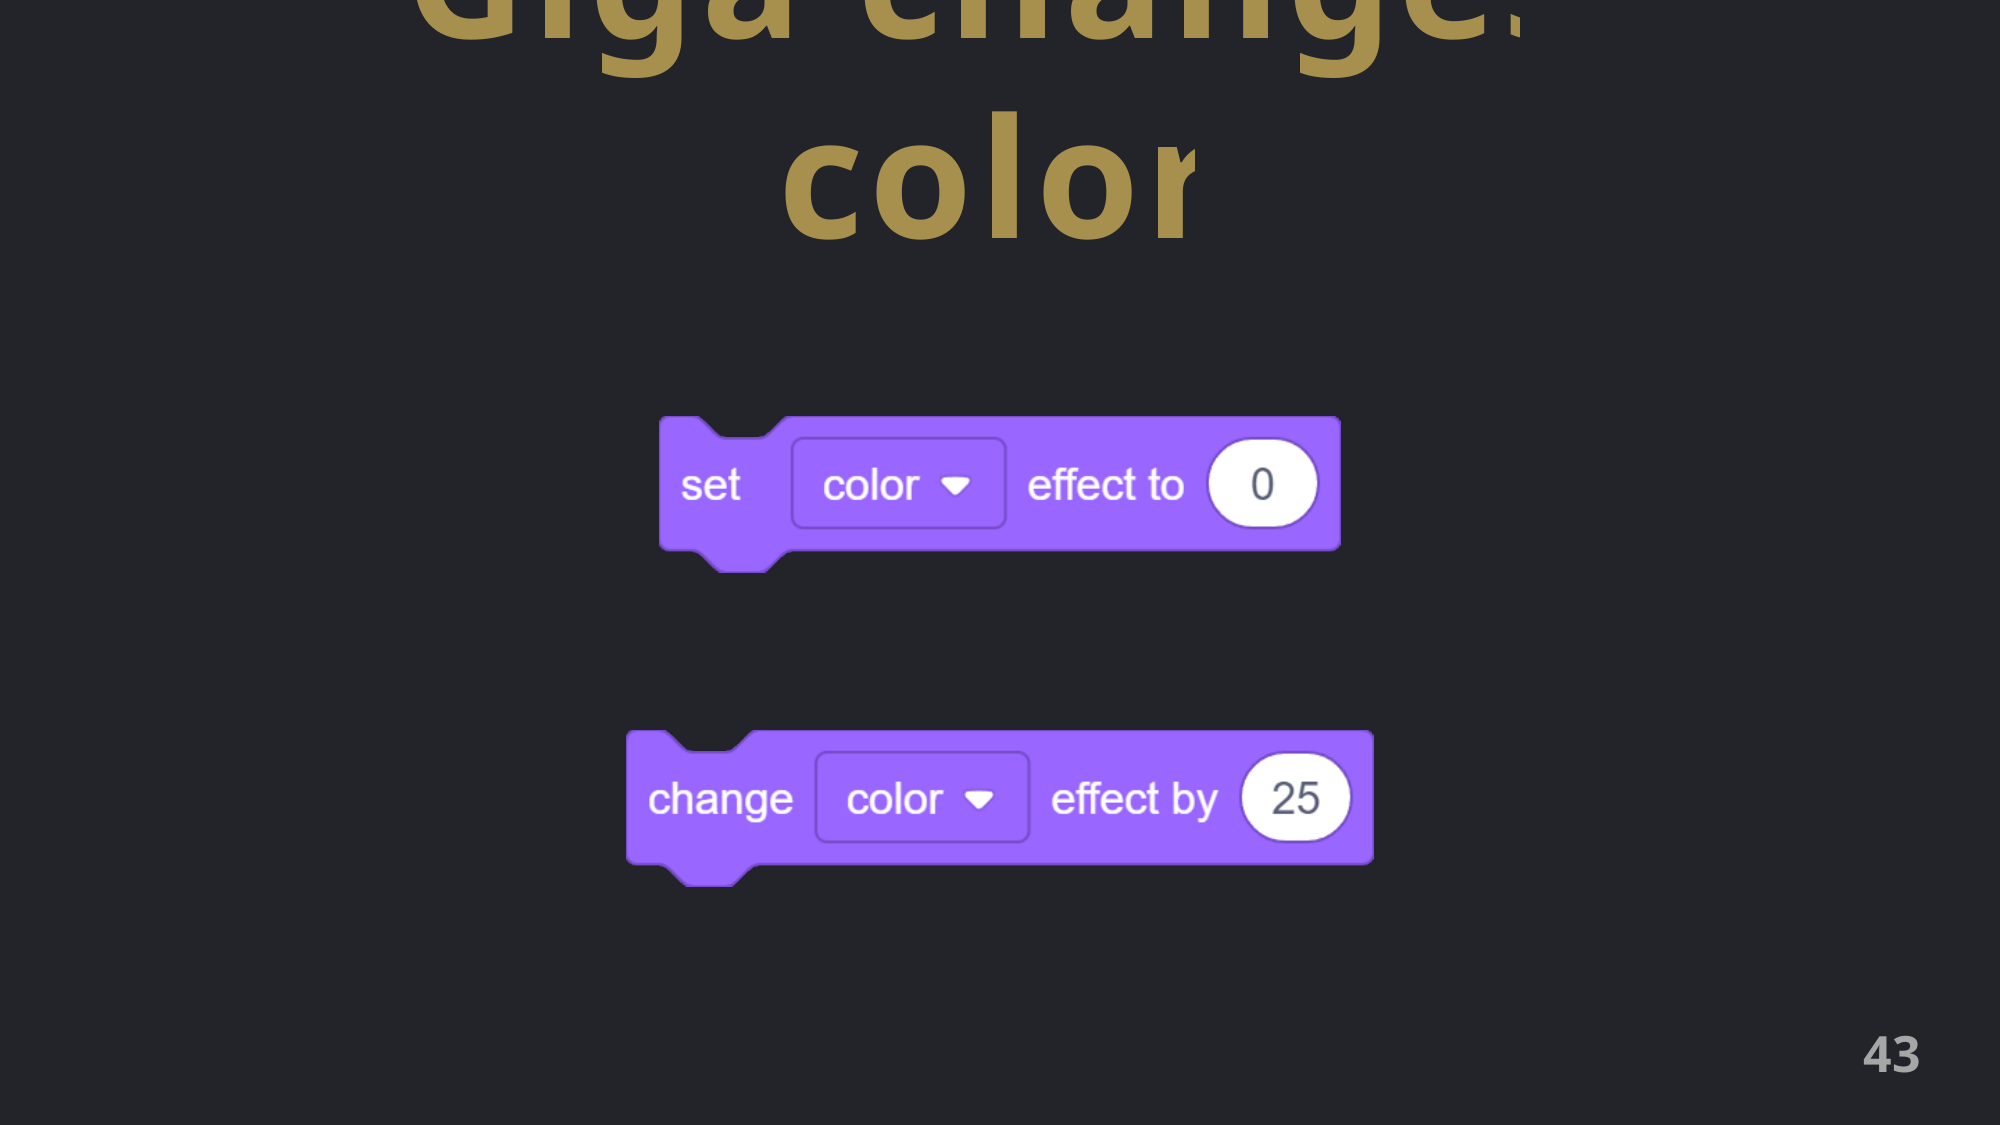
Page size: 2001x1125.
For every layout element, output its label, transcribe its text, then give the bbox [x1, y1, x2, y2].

text_box Giga changes color [364, 23, 1636, 287]
text_box [0, 0, 2000, 1125]
slide_number 43 [1485, 1026, 1936, 1087]
picture [659, 416, 1341, 573]
picture [626, 730, 1374, 887]
